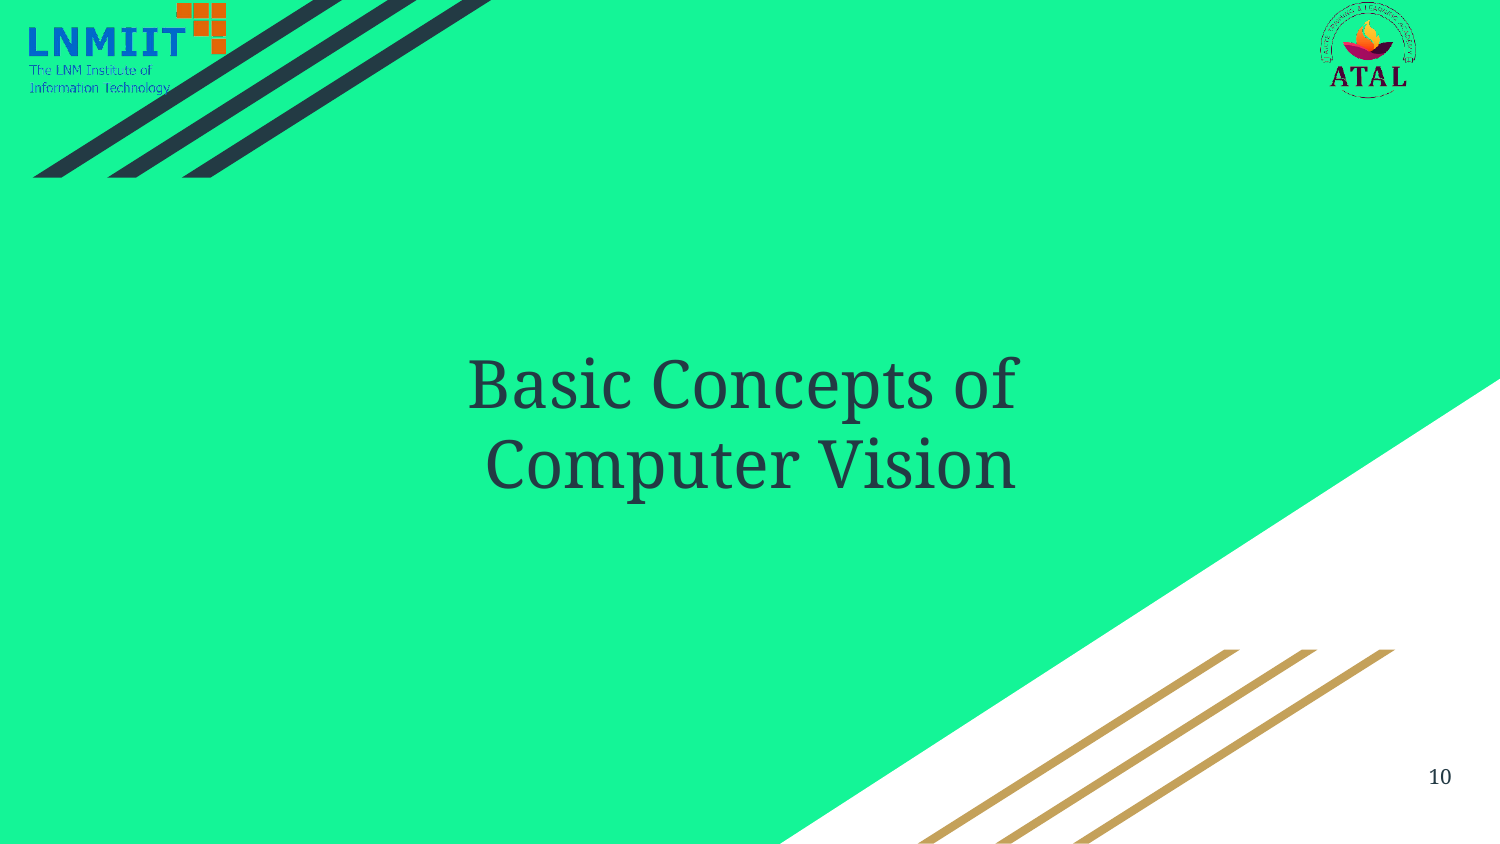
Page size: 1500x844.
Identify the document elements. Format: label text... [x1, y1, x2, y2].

slide_number 10 [1376, 745, 1467, 810]
title Basic Concepts of Computer Vision [309, 286, 1192, 557]
picture [28, 3, 227, 95]
picture [1307, 0, 1422, 99]
